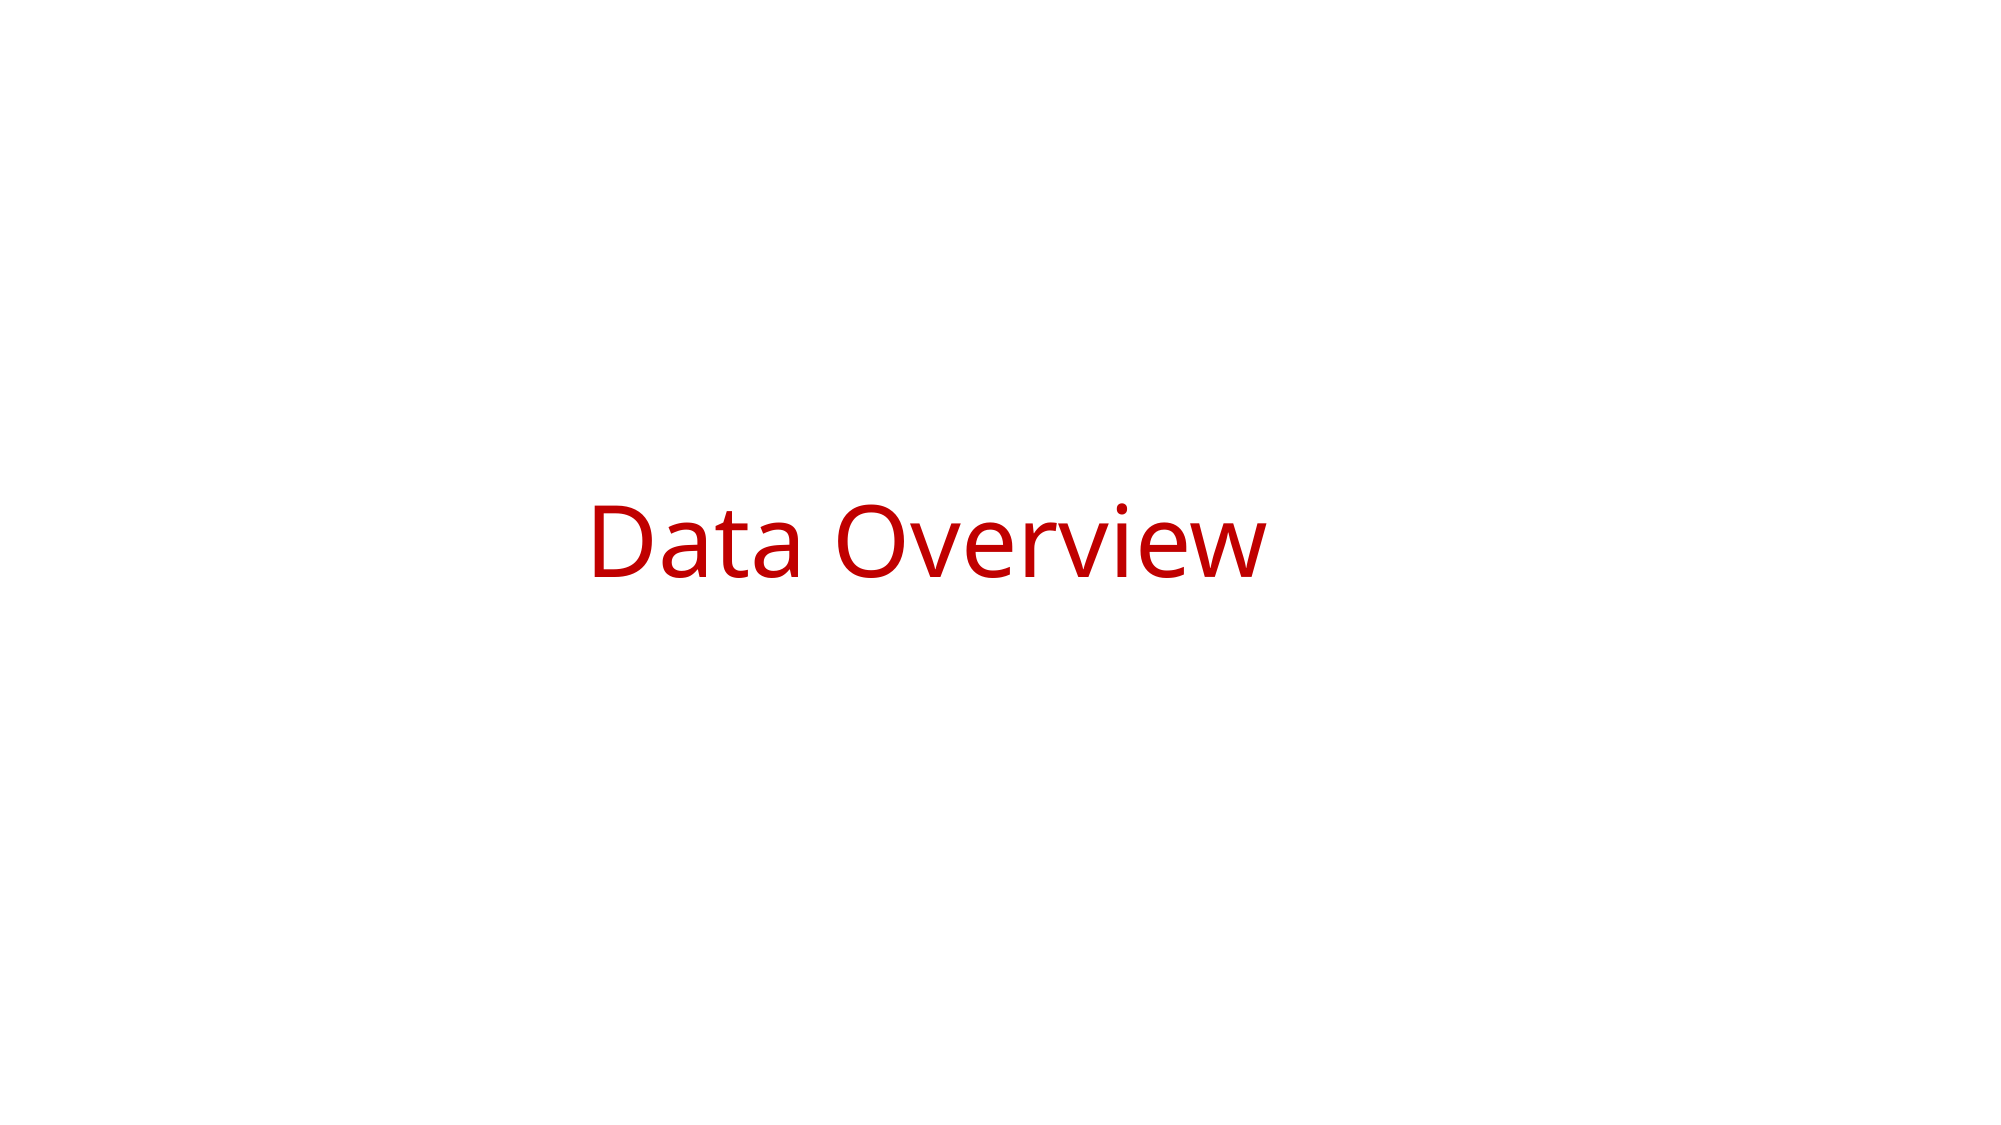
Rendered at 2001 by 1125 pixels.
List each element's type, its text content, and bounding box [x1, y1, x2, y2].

list Data Overview [570, 483, 1291, 642]
